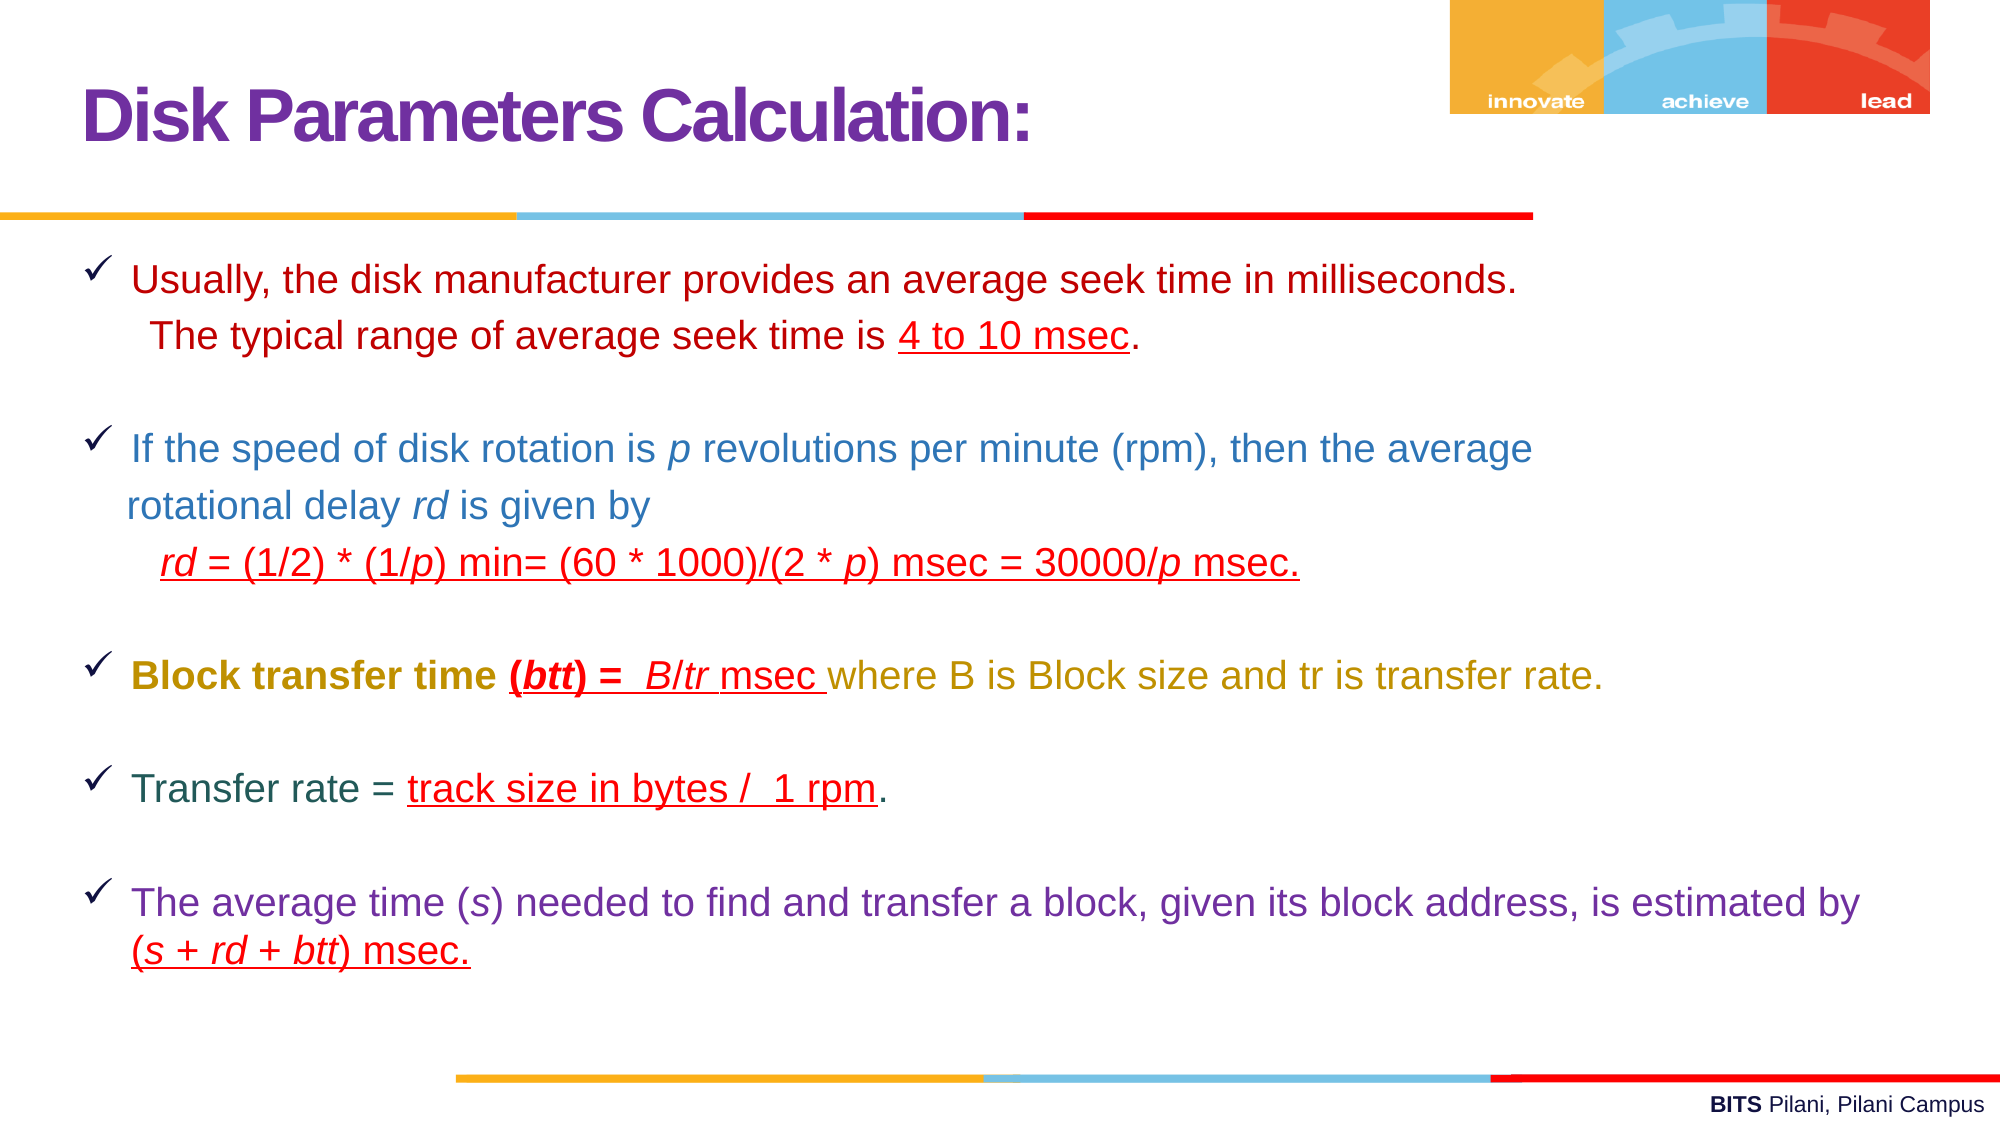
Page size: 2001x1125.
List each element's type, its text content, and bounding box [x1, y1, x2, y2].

picture [1449, 0, 1930, 114]
list Disk Parameters Calculation: [66, 24, 1450, 213]
list Usually, the disk manufacturer provides an average seek time in milliseconds. The typical range of average seek time is 4 to 10 msec. If the speed of disk rotation is p revolutions per minute (rpm), then the average rotational delay rd is given by rd = (1/2) * (1/p) min= (60 * 1000)/(2 * p) msec = 30000/p msec. Block transfer time (btt) = B/tr msec where B is Block size and tr is transfer rate. Transfer rate = track size in bytes / 1 rpm. The average time (s) needed to find and transfer a block, given its block address, is estimated by (s + rd + btt) msec. [66, 245, 1935, 988]
